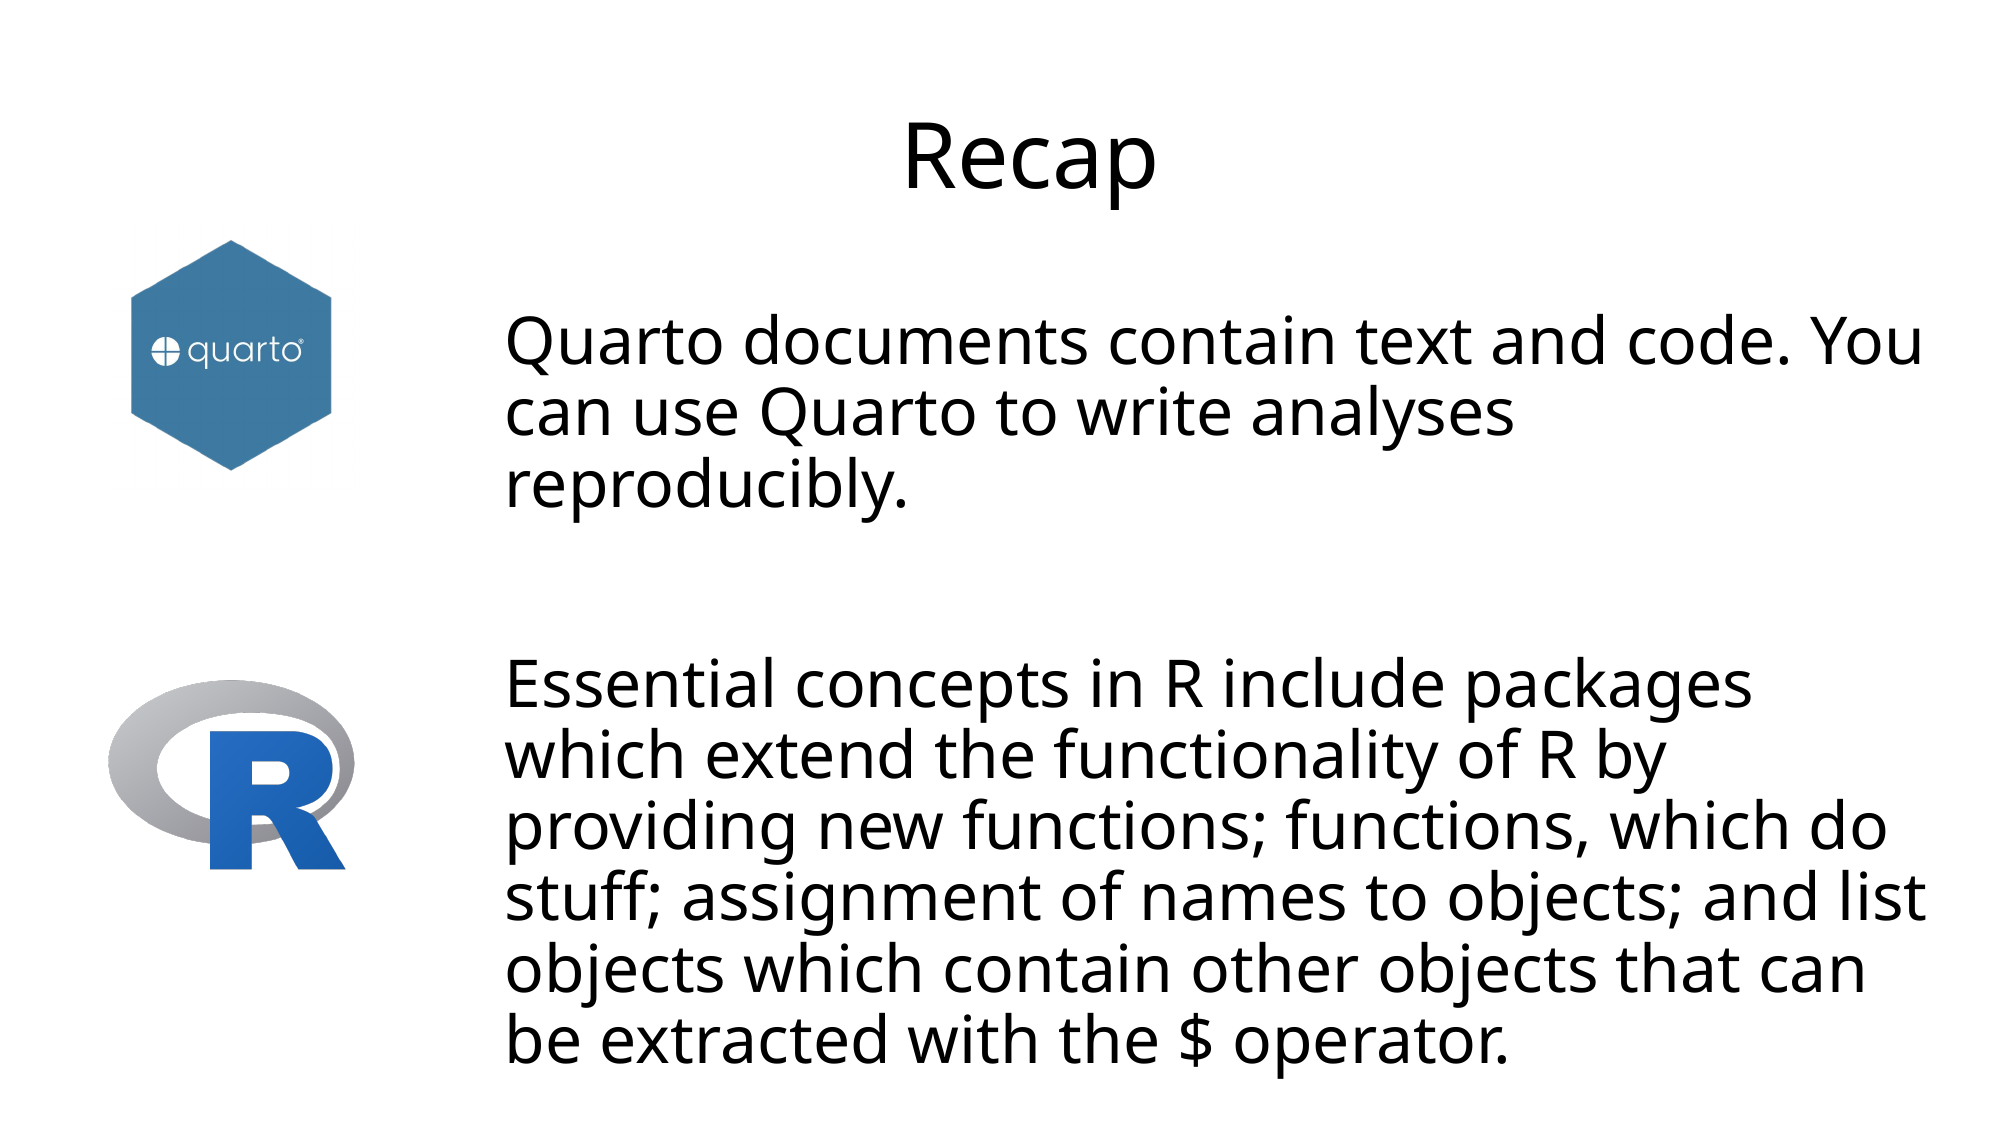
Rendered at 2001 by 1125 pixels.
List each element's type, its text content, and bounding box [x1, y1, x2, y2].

text_box Recap [289, 94, 1769, 207]
picture [112, 222, 355, 489]
picture [108, 678, 355, 870]
list Quarto documents contain text and code. You can use Quarto to write analyses reproducibly. Essential concepts in R include packages which extend the functionality of R by providing new functions; functions, which do stuff; assignment of names to objects; and list objects which contain other objects that can be extracted with the $ operator. [497, 300, 1937, 1090]
